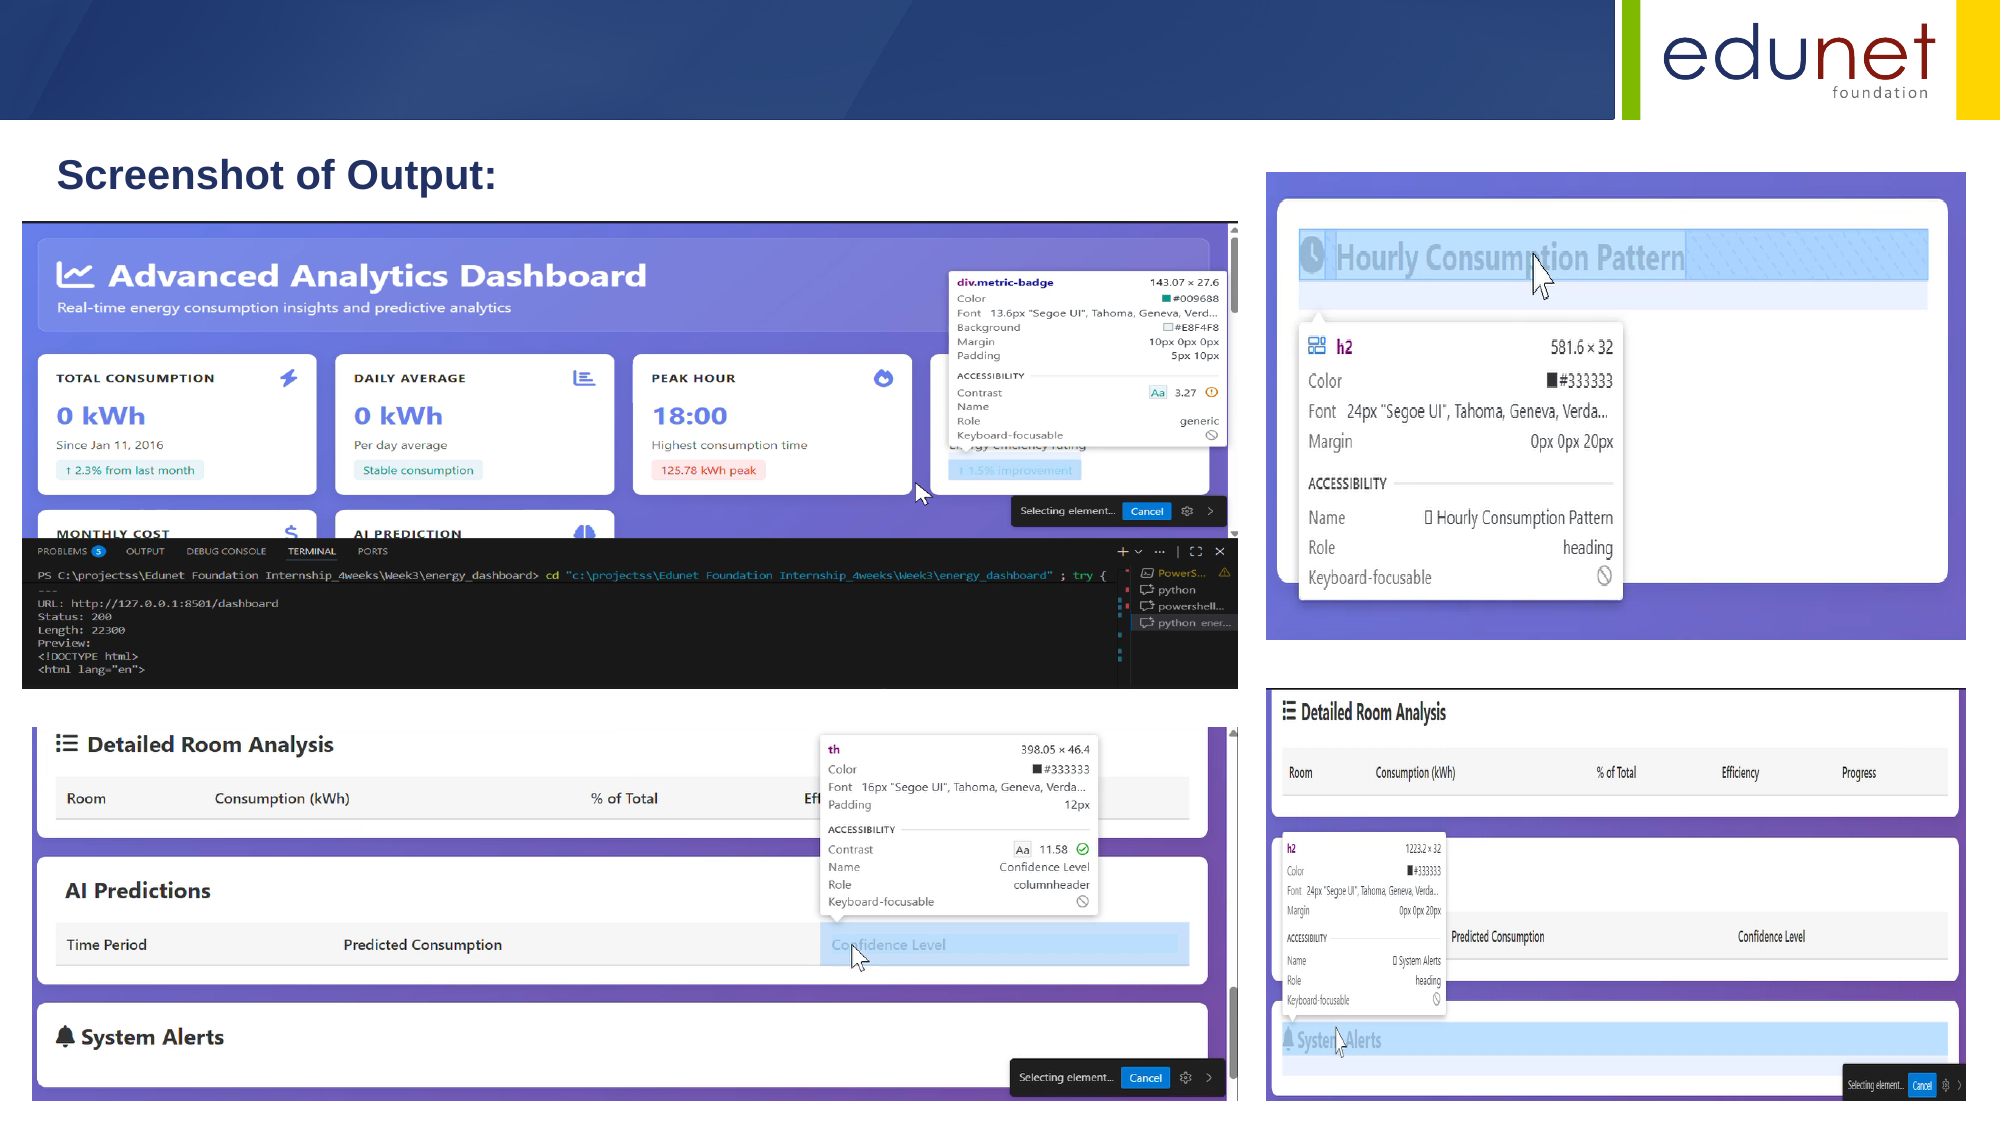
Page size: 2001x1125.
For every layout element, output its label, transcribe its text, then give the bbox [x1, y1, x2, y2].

text_box Screenshot of Output: [41, 140, 1043, 205]
picture [22, 221, 1239, 689]
picture [1652, 12, 1948, 108]
picture [1265, 688, 1966, 1101]
picture [32, 726, 1239, 1101]
picture [1265, 172, 1966, 641]
